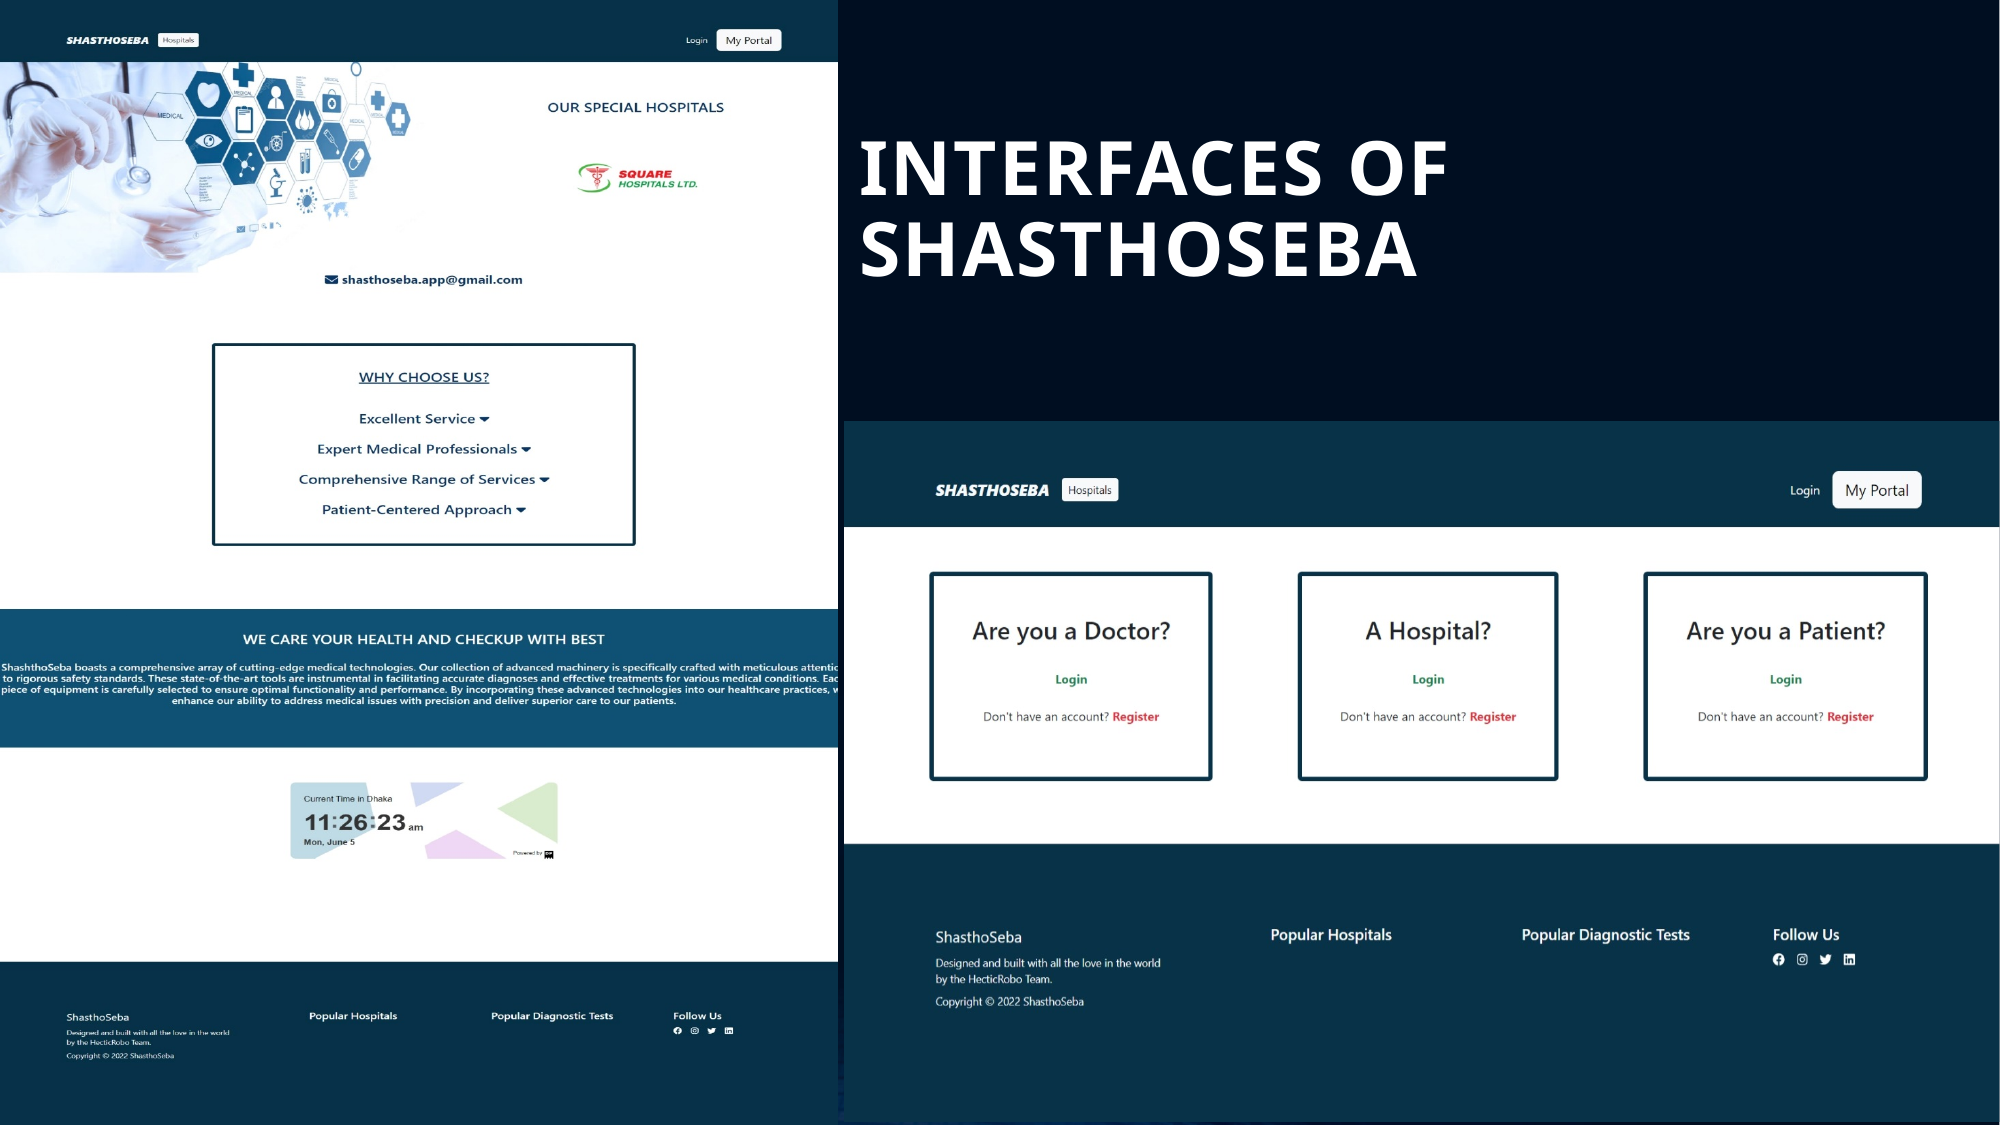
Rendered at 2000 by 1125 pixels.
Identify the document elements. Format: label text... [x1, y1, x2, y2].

picture [147, 48, 155, 57]
title INTERFACES OF SHASTHOSEBA [844, 149, 2000, 300]
picture [0, 0, 2000, 1125]
